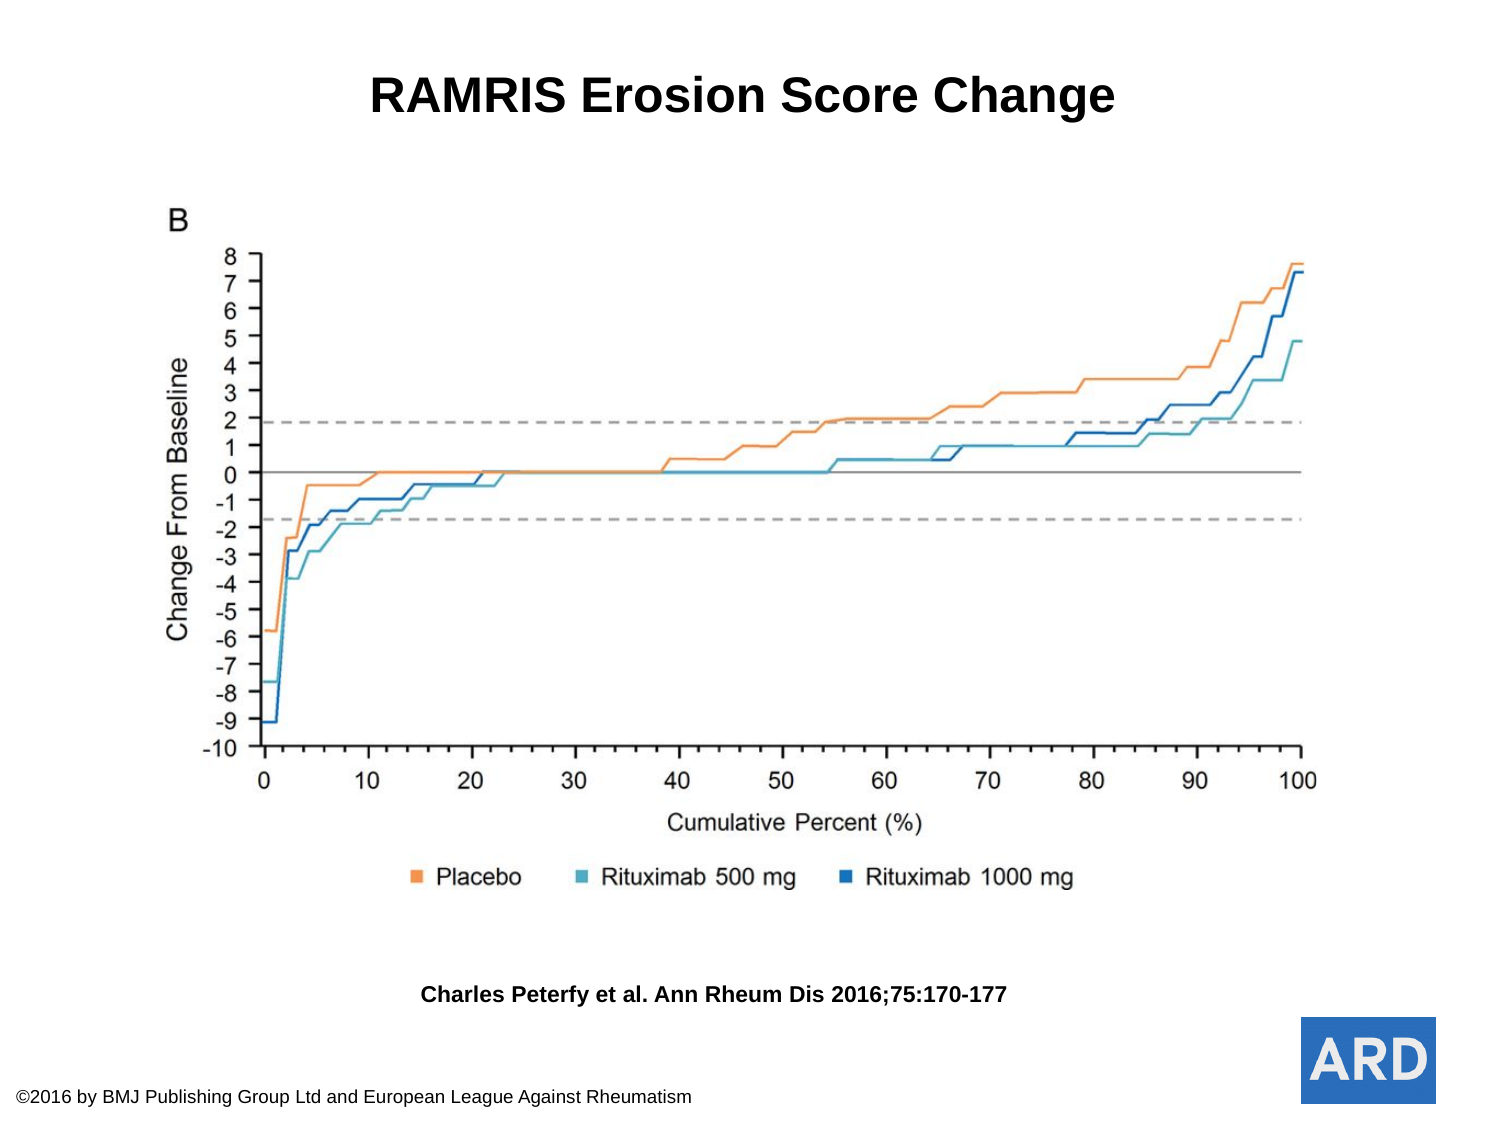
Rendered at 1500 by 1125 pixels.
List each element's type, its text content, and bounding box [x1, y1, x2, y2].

text_box Charles Peterfy et al. Ann Rheum Dis 2016;75:170-177 [420, 979, 1064, 1018]
picture [1301, 1017, 1436, 1104]
picture [165, 177, 1317, 890]
text_box RAMRIS Erosion Score Change [53, 62, 1447, 131]
text_box ©2016 by BMJ Publishing Group Ltd and European League Against Rheumatism [16, 1084, 825, 1125]
